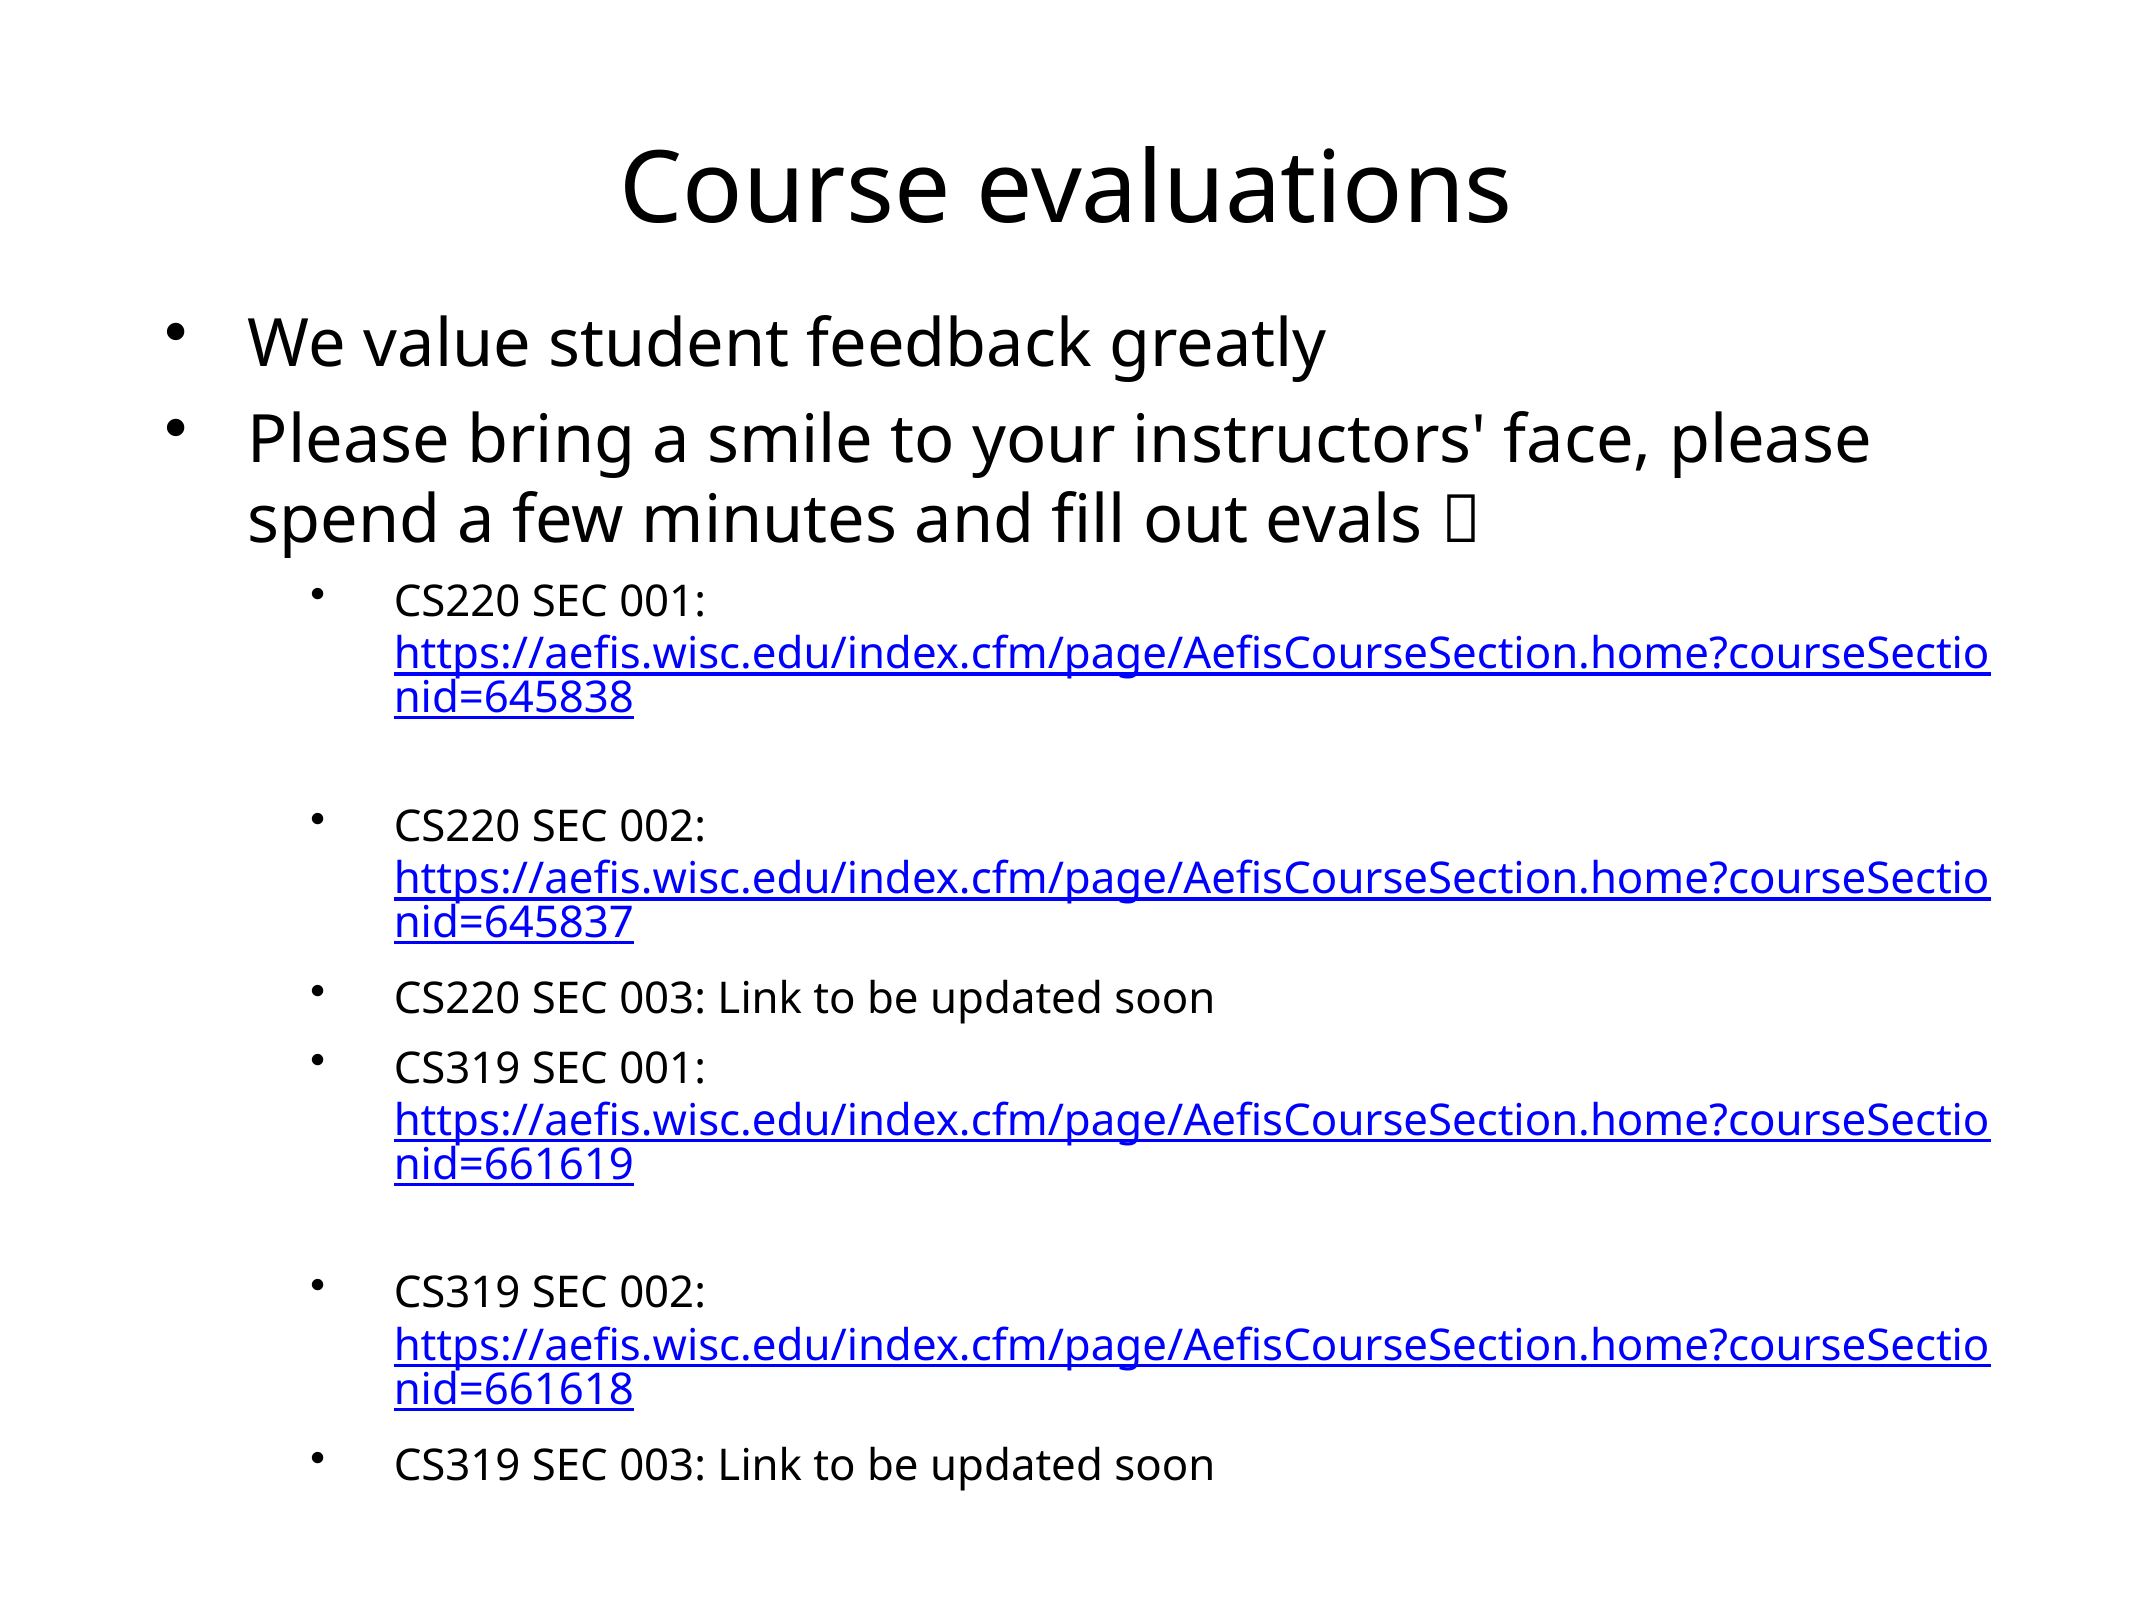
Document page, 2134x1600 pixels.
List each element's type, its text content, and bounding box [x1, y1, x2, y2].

title Course evaluations [155, 107, 1978, 257]
list We value student feedback greatly Please bring a smile to your instructors' face, please spend a few minutes and fill out evals  CS220 SEC 001: https://aefis.wisc.edu/index.cfm/page/AefisCourseSection.home?courseSectionid=645838 CS220 SEC 002: https://aefis.wisc.edu/index.cfm/page/AefisCourseSection.home?courseSectionid=645837 CS220 SEC 003: Link to be updated soon CS319 SEC 001: https://aefis.wisc.edu/index.cfm/page/AefisCourseSection.home?courseSectionid=661619 CS319 SEC 002: https://aefis.wisc.edu/index.cfm/page/AefisCourseSection.home?courseSectionid=661618 CS319 SEC 003: Link to be updated soon [155, 290, 2020, 1559]
